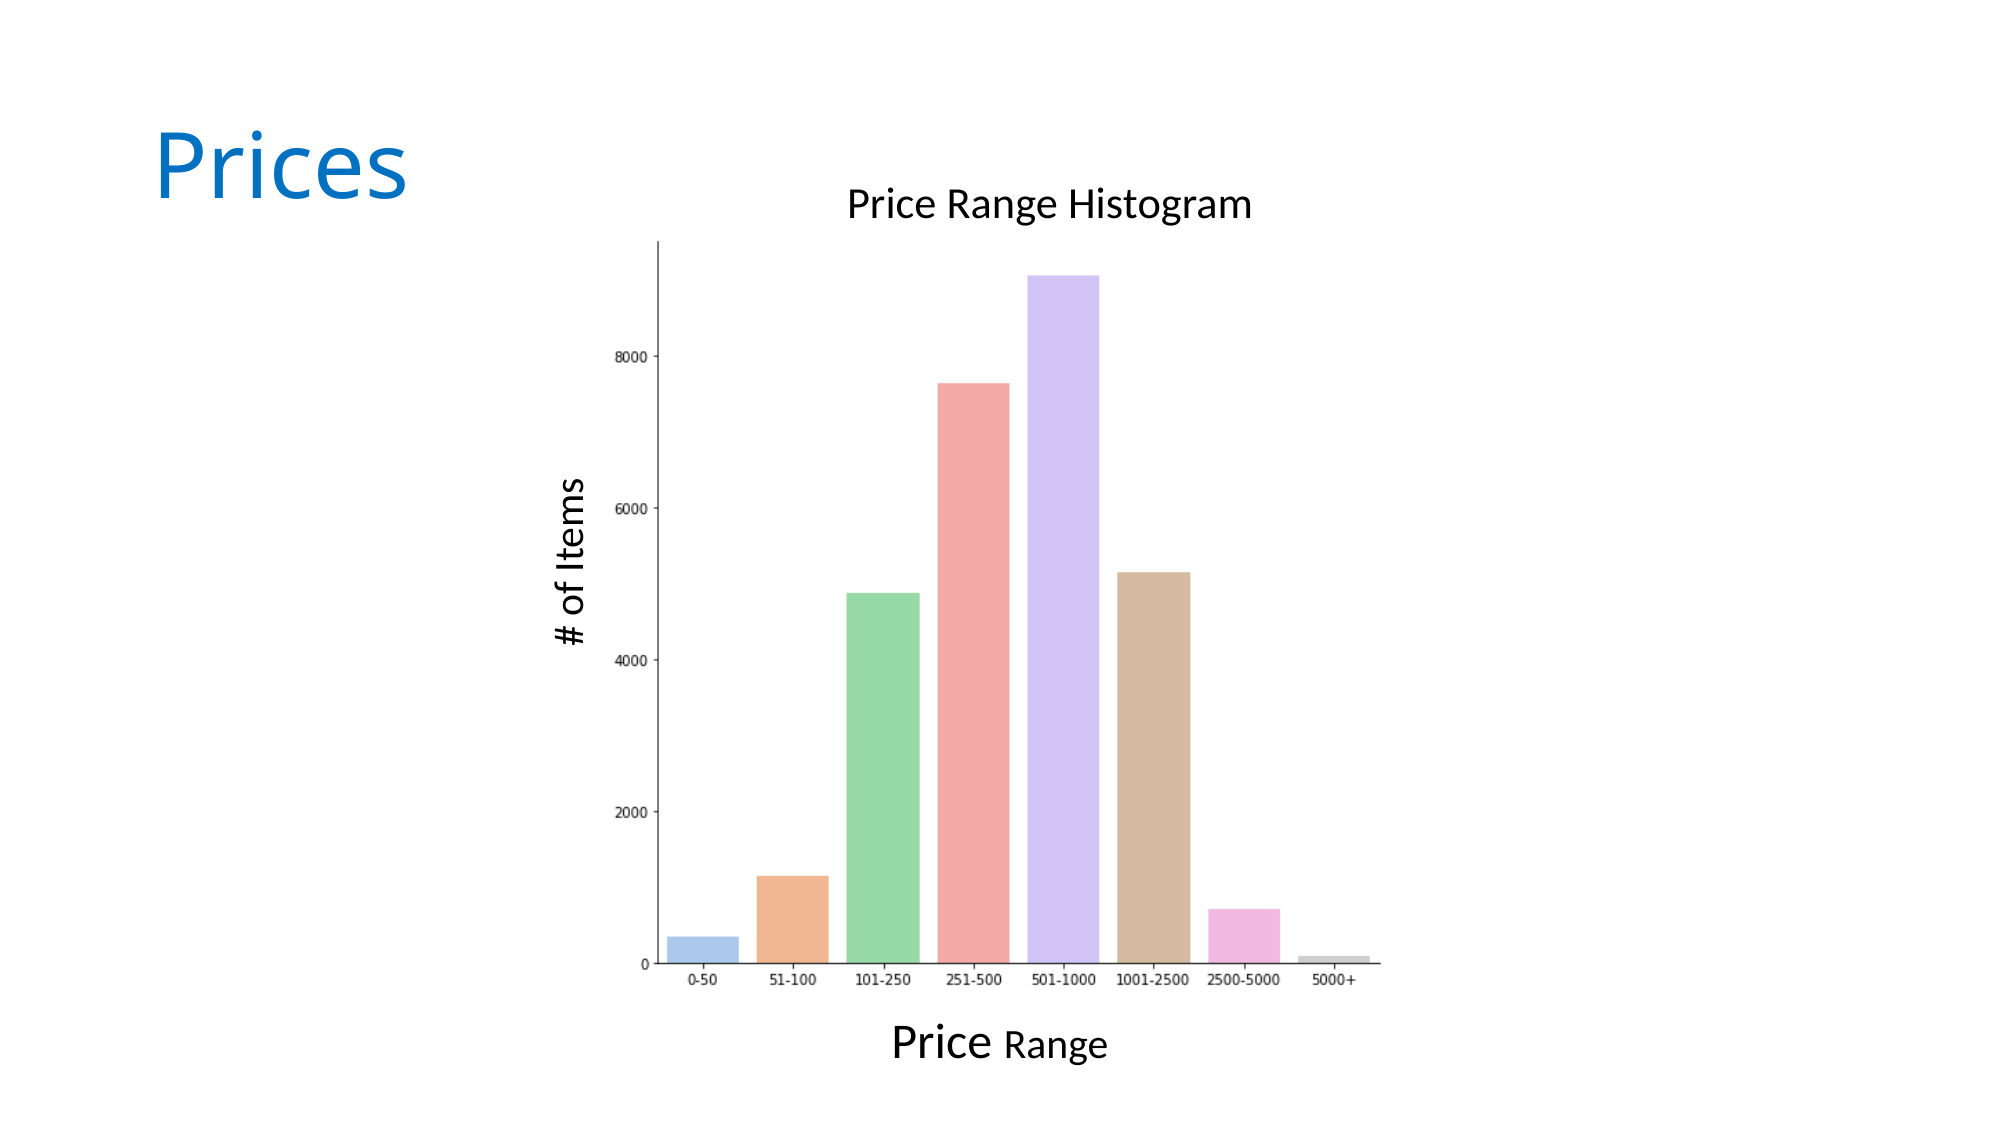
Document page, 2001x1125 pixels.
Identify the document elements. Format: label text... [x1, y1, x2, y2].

text_box # of Items [539, 373, 612, 752]
list Price Range [811, 1008, 1189, 1082]
picture [612, 237, 1388, 992]
text_box Price Range Histogram [810, 172, 1290, 238]
title Prices [137, 59, 1863, 278]
